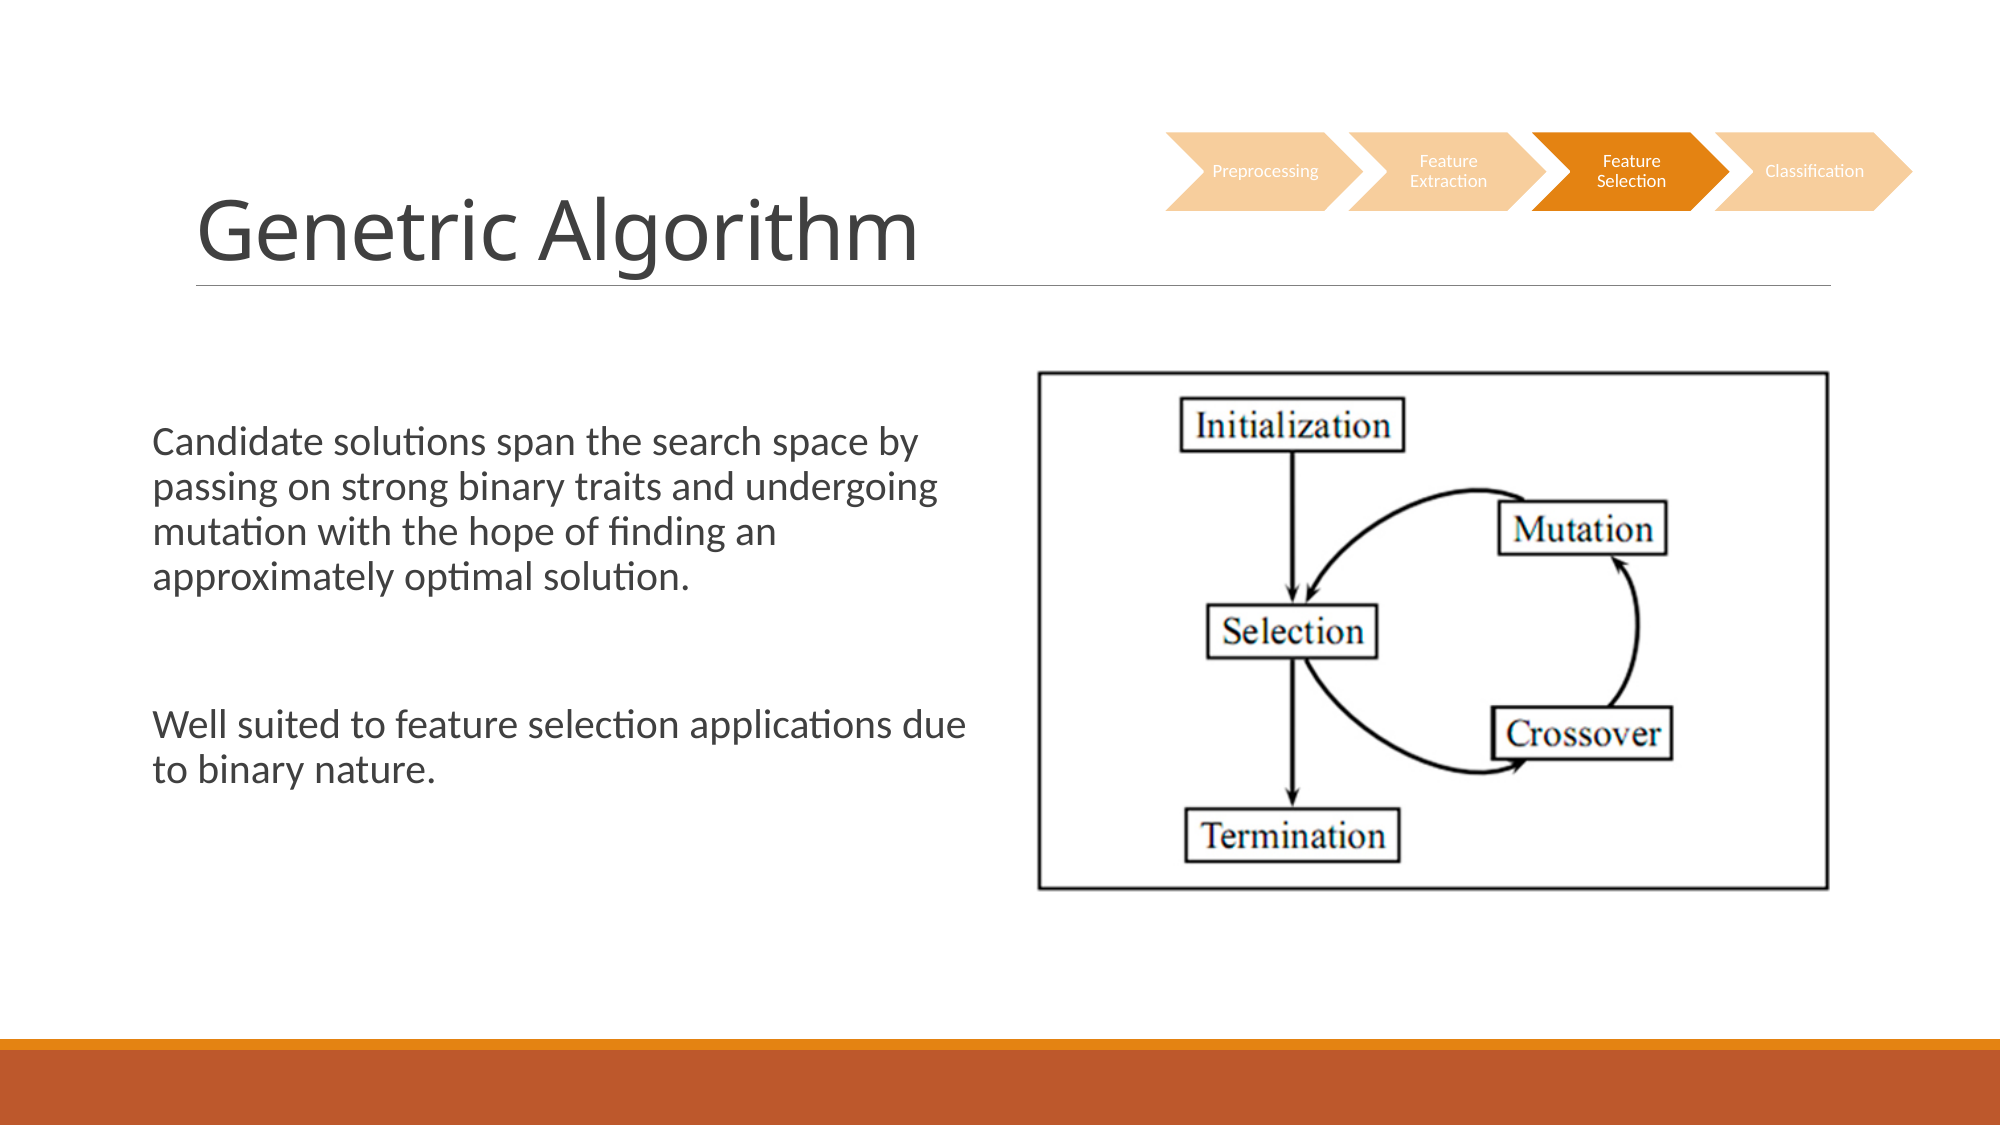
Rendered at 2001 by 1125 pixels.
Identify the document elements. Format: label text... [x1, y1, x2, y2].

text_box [1161, 1, 1916, 342]
list Candidate solutions span the search space by passing on strong binary traits and undergoing mutation with the hope of finding an approximately optimal solution. Well suited to feature selection applications due to binary nature. [137, 411, 1000, 850]
picture [1036, 369, 1831, 893]
title Genetric Algorithm [180, 47, 1158, 285]
